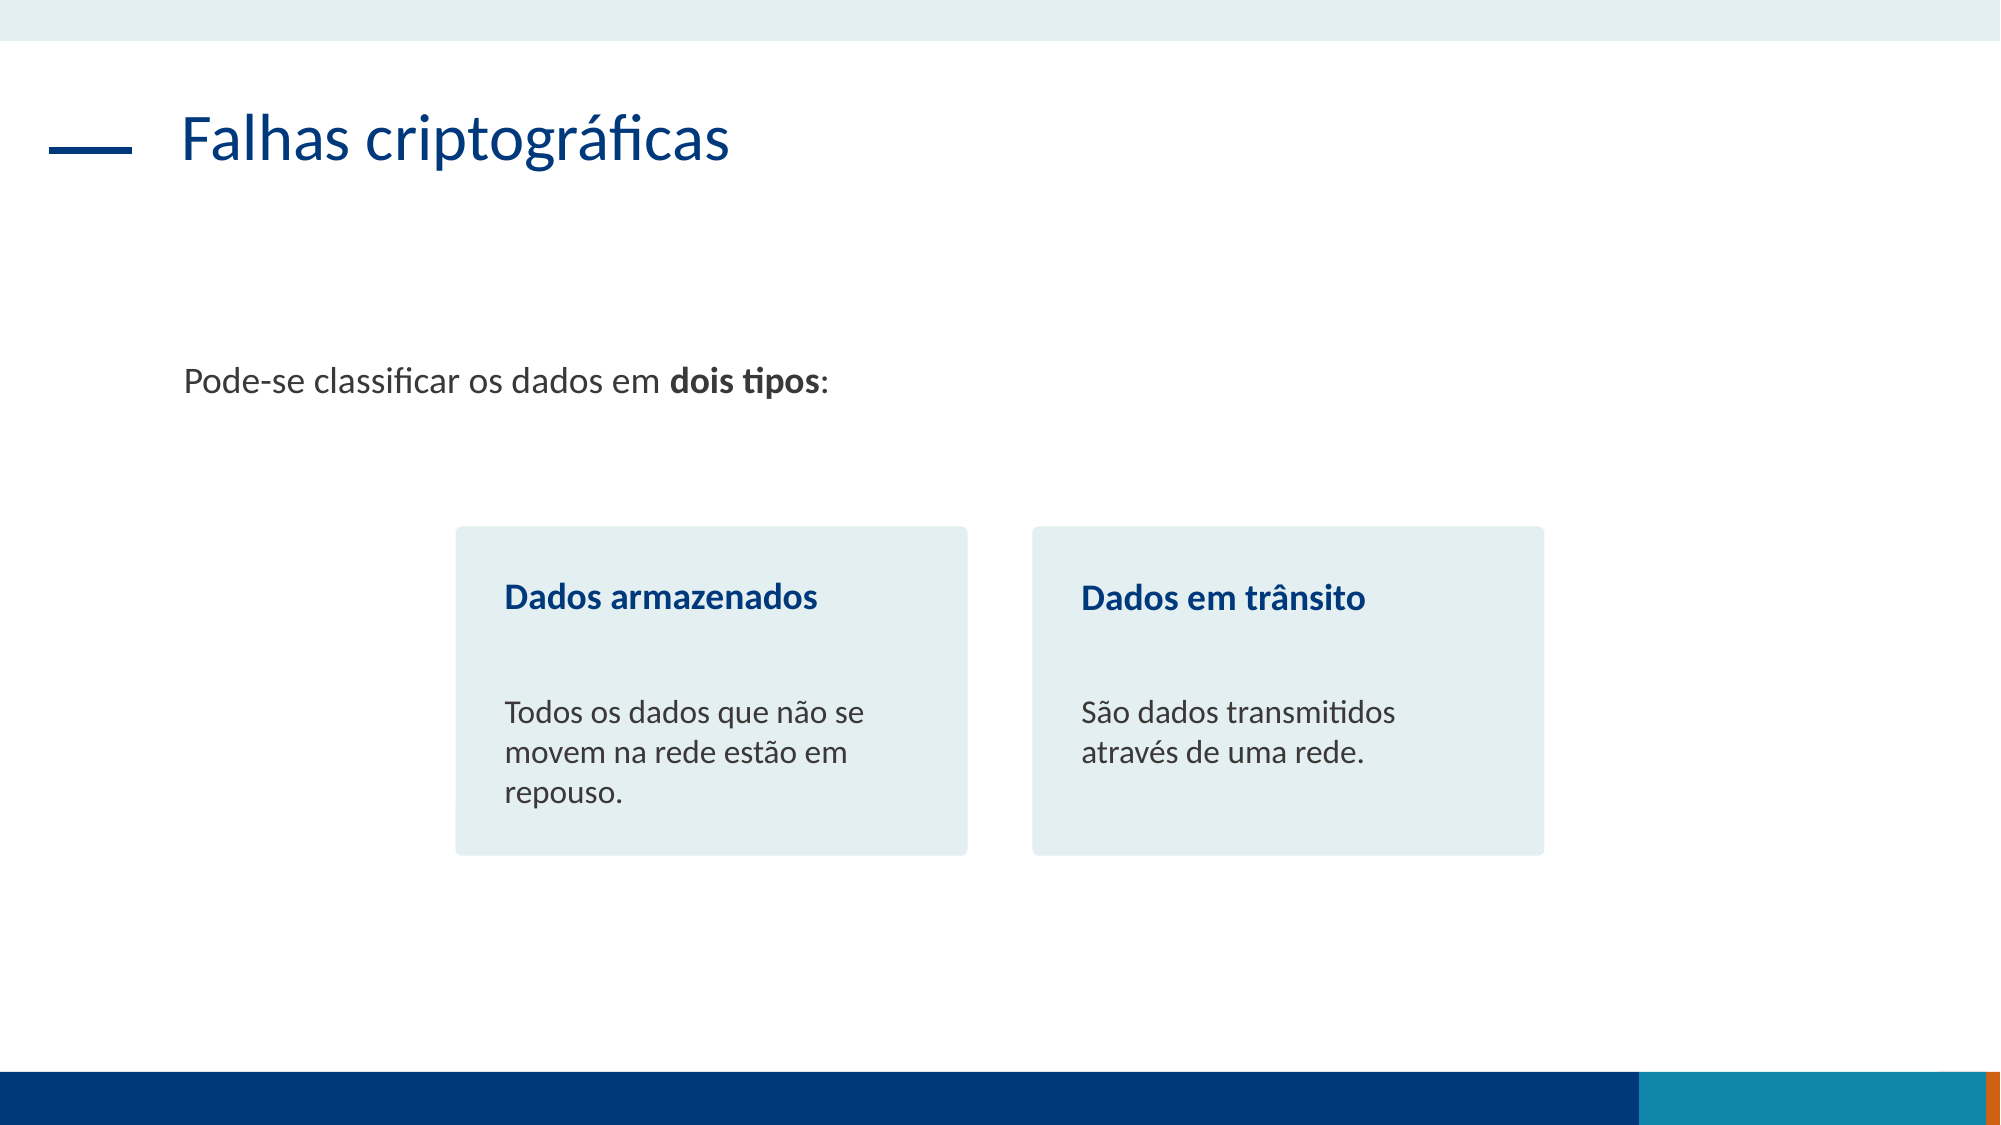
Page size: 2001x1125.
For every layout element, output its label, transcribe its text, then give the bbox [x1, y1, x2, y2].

list Falhas criptográficas [167, 95, 1833, 237]
text_box Pode-se classificar os dados em dois tipos: [169, 349, 1170, 409]
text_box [455, 526, 1545, 856]
